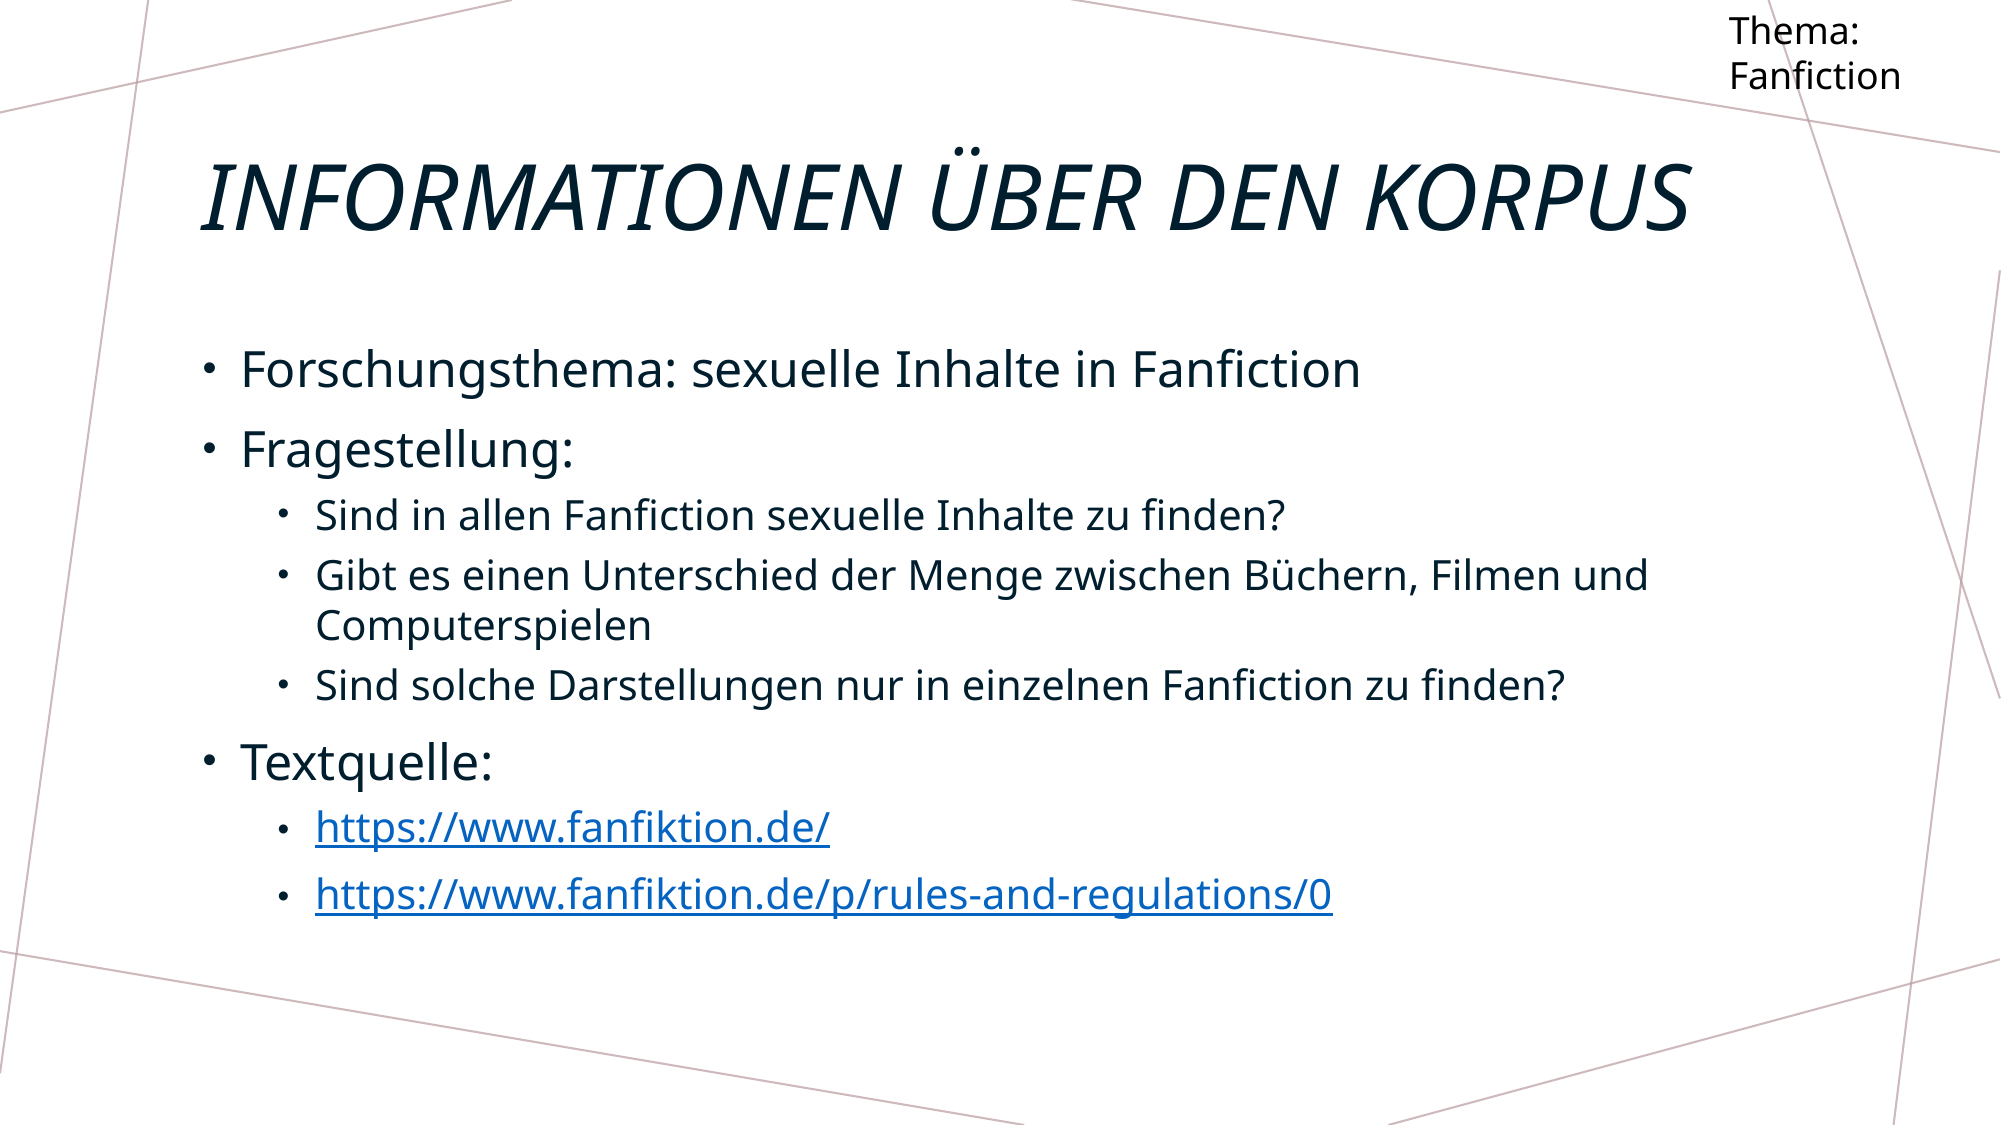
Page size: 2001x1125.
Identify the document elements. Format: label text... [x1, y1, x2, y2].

title Informationen über den korpus [187, 87, 1813, 315]
text_box Thema: Fanfiction [1713, 0, 2000, 105]
list Forschungsthema: sexuelle Inhalte in Fanfiction Fragestellung: Sind in allen Fanfiction sexuelle Inhalte zu finden? Gibt es einen Unterschied der Menge zwischen Büchern, Filmen und Computerspielen Sind solche Darstellungen nur in einzelnen Fanfiction zu finden? Textquelle: https://www.fanfiktion.de/ https://www.fanfiktion.de/p/rules-and-regulations/0 [187, 329, 1813, 990]
